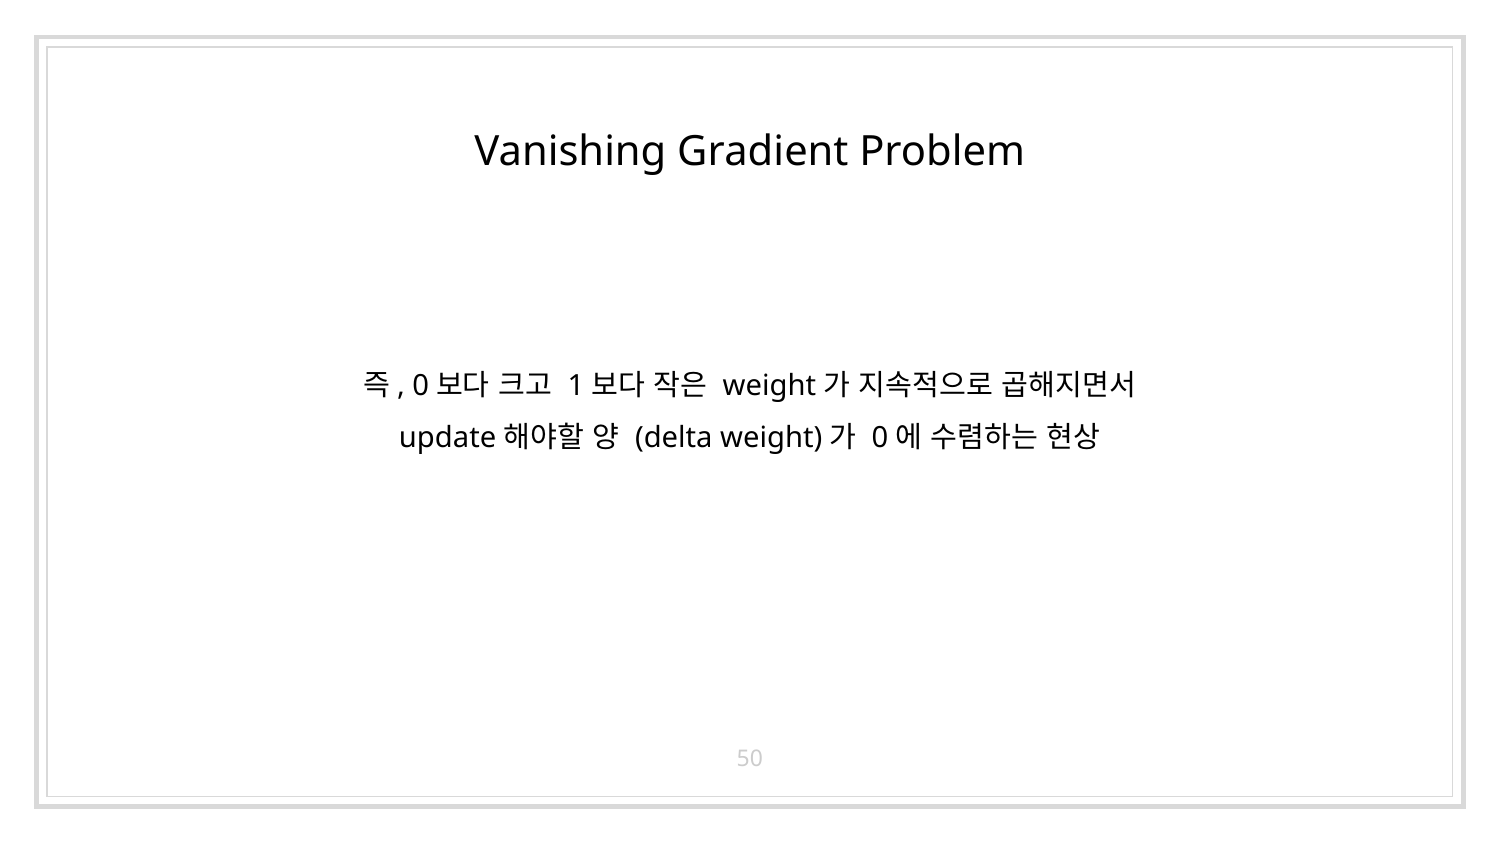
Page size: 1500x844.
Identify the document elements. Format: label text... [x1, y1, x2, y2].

text_box Vanishing Gradient Problem [265, 99, 1235, 189]
slide_number 50 [705, 725, 795, 790]
text_box 즉, 0보다 크고 1보다 작은 weight가 지속적으로 곱해지면서 update해야할 양 (delta weight)가 0에 수렴하는 현상 [265, 379, 1235, 469]
